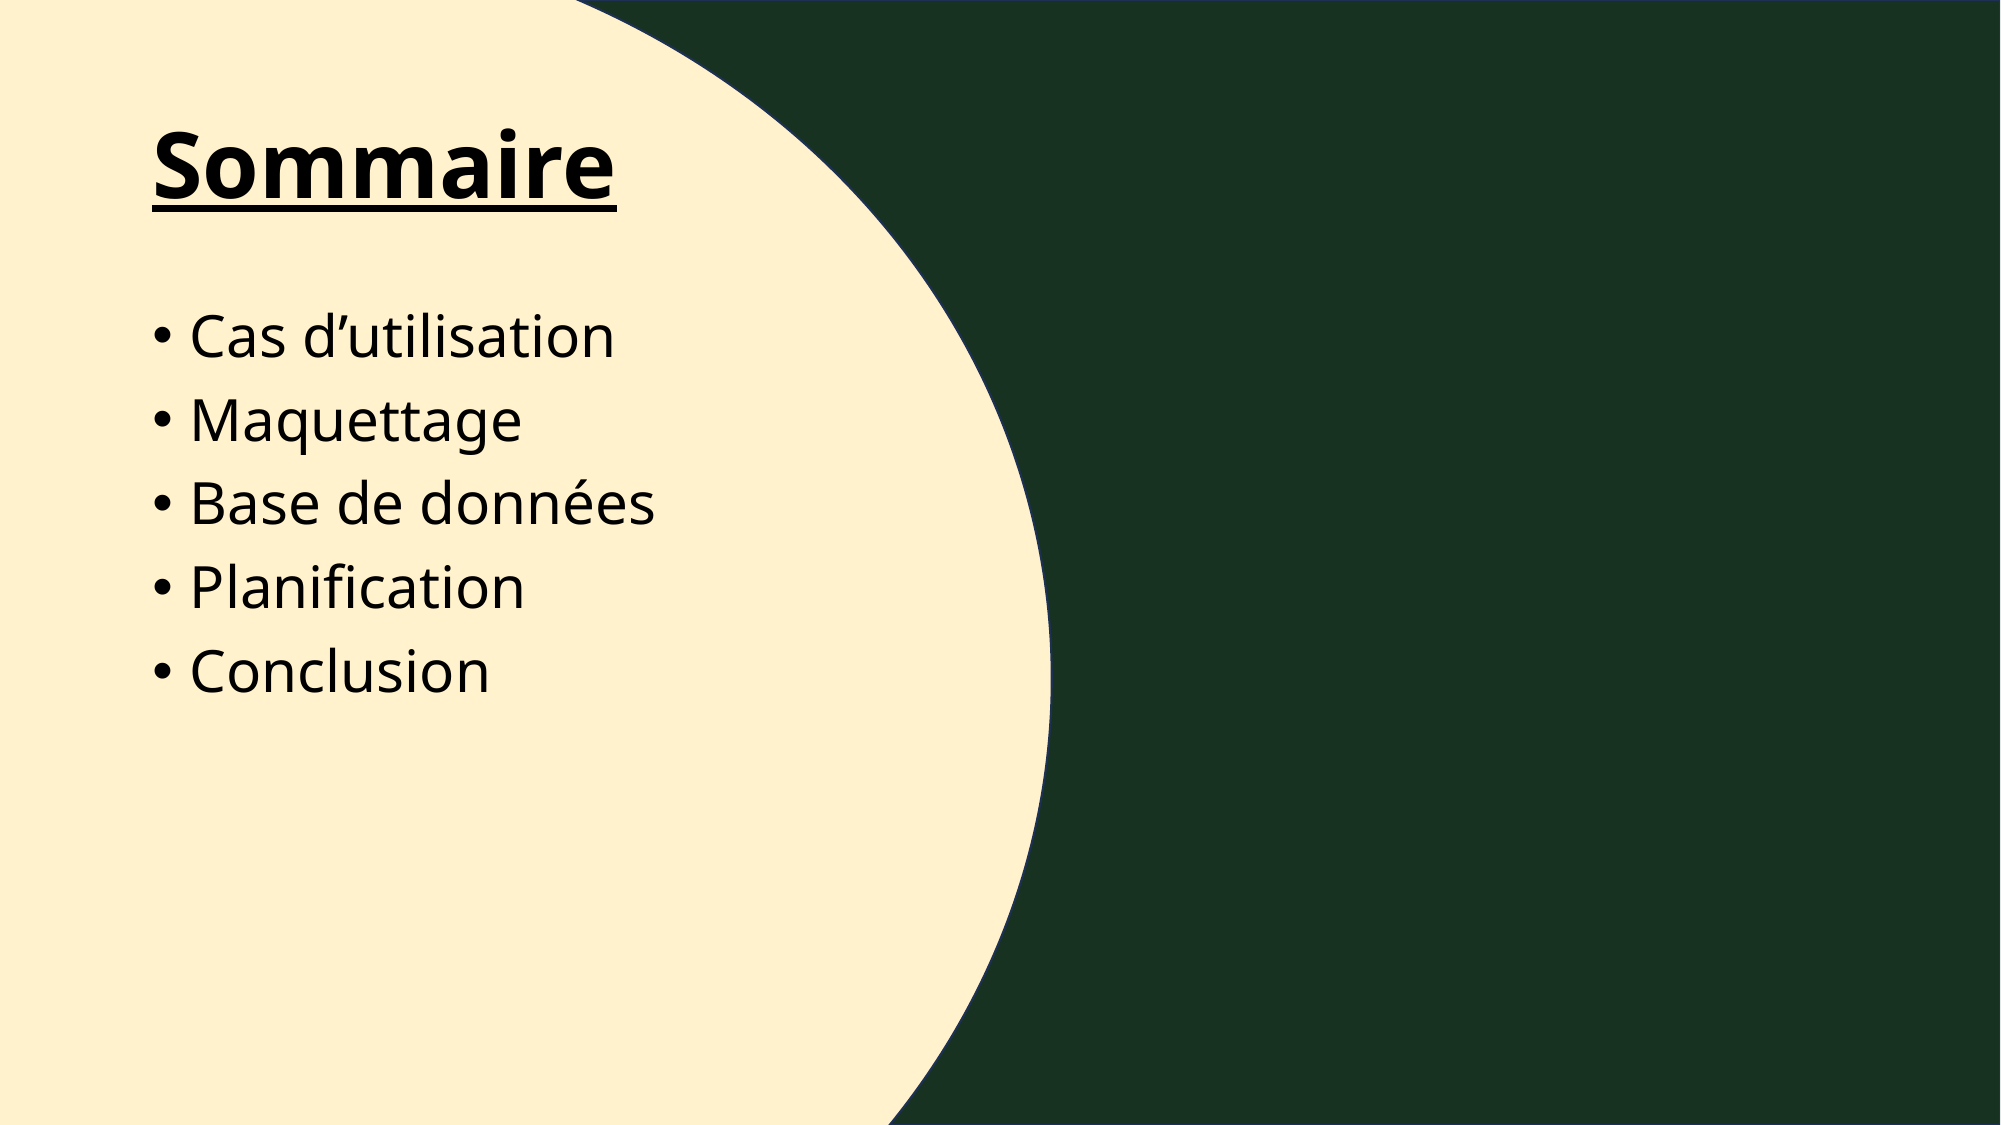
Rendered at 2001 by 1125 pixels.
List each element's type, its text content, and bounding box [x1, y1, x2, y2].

text_box [0, 0, 966, 1125]
list Cas d’utilisation Maquettage Base de données Planification Conclusion [137, 299, 1863, 1014]
title Sommaire [137, 59, 1863, 278]
